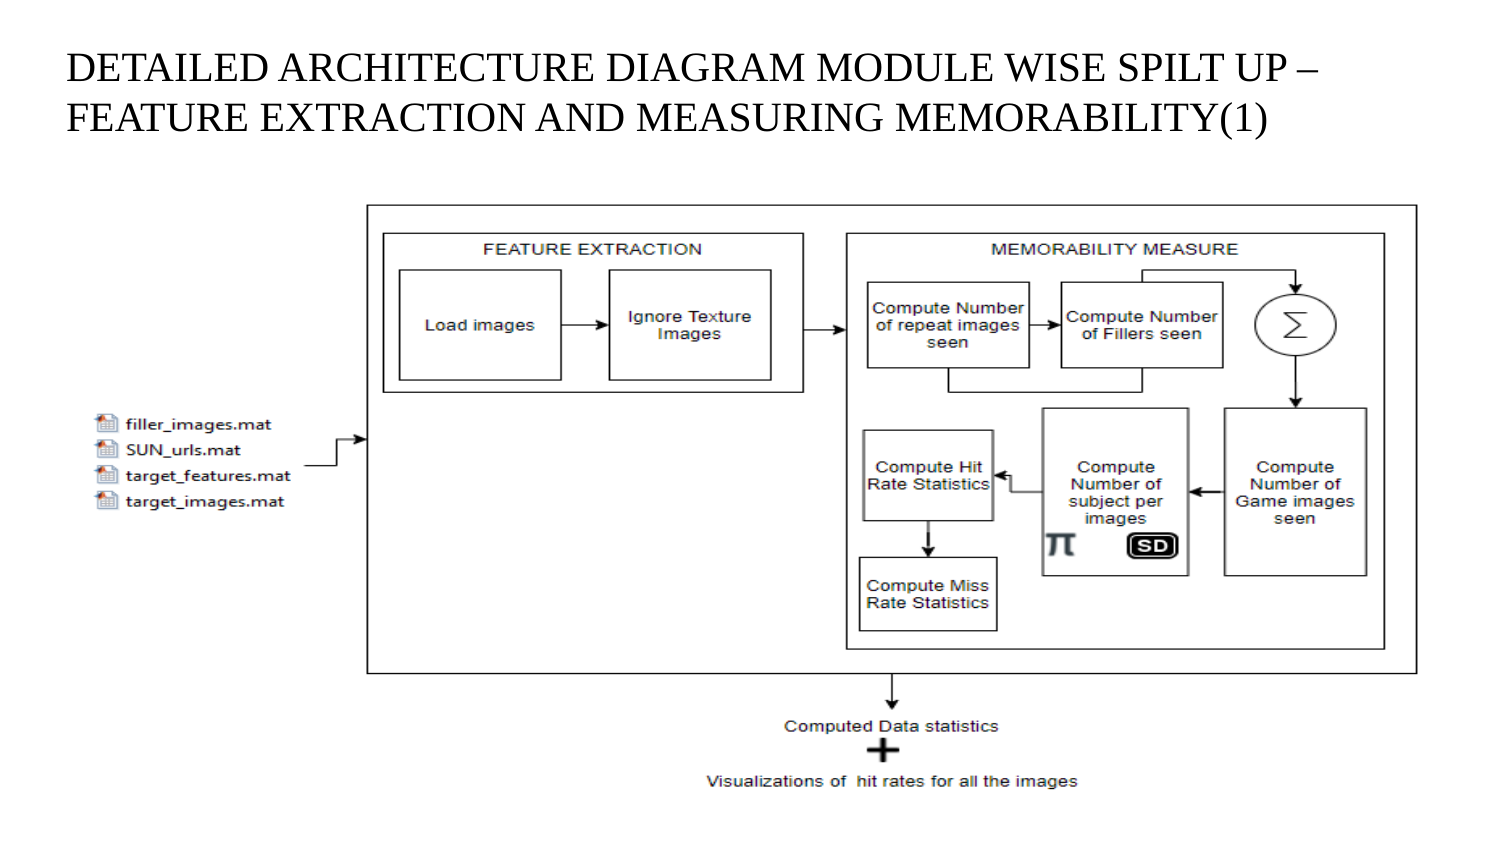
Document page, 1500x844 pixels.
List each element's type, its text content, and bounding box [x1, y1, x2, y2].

title DETAILED ARCHITECTURE DIAGRAM MODULE WISE SPILT UP – FEATURE EXTRACTION AND MEASURING MEMORABILITY(1) [51, 24, 1449, 144]
picture [44, 179, 1451, 799]
